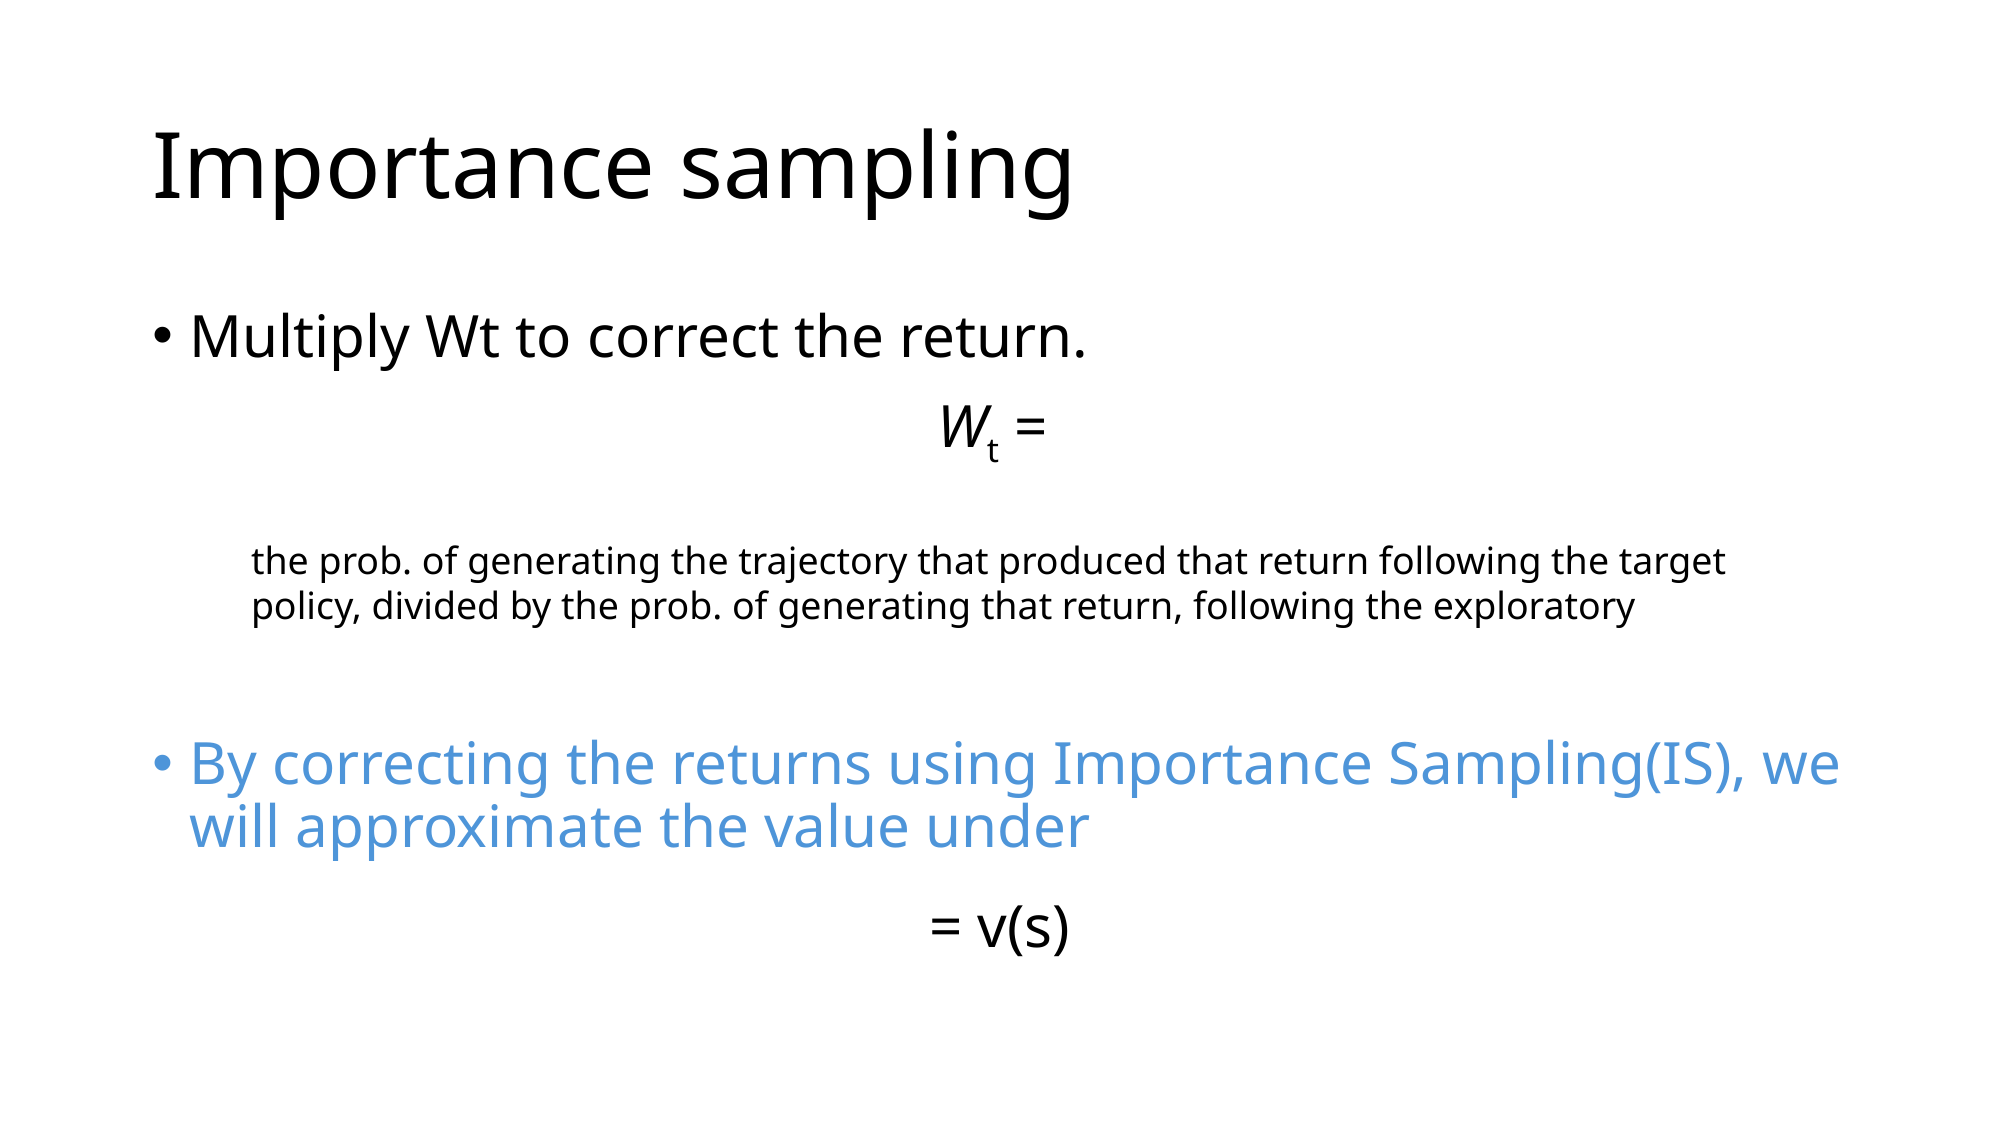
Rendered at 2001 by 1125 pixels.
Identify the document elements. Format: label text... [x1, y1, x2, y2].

title Importance sampling [137, 59, 1863, 278]
text_box the prob. of generating the trajectory that produced that return following the target policy, divided by the prob. of generating that return, following the exploratory [161, 529, 1863, 635]
